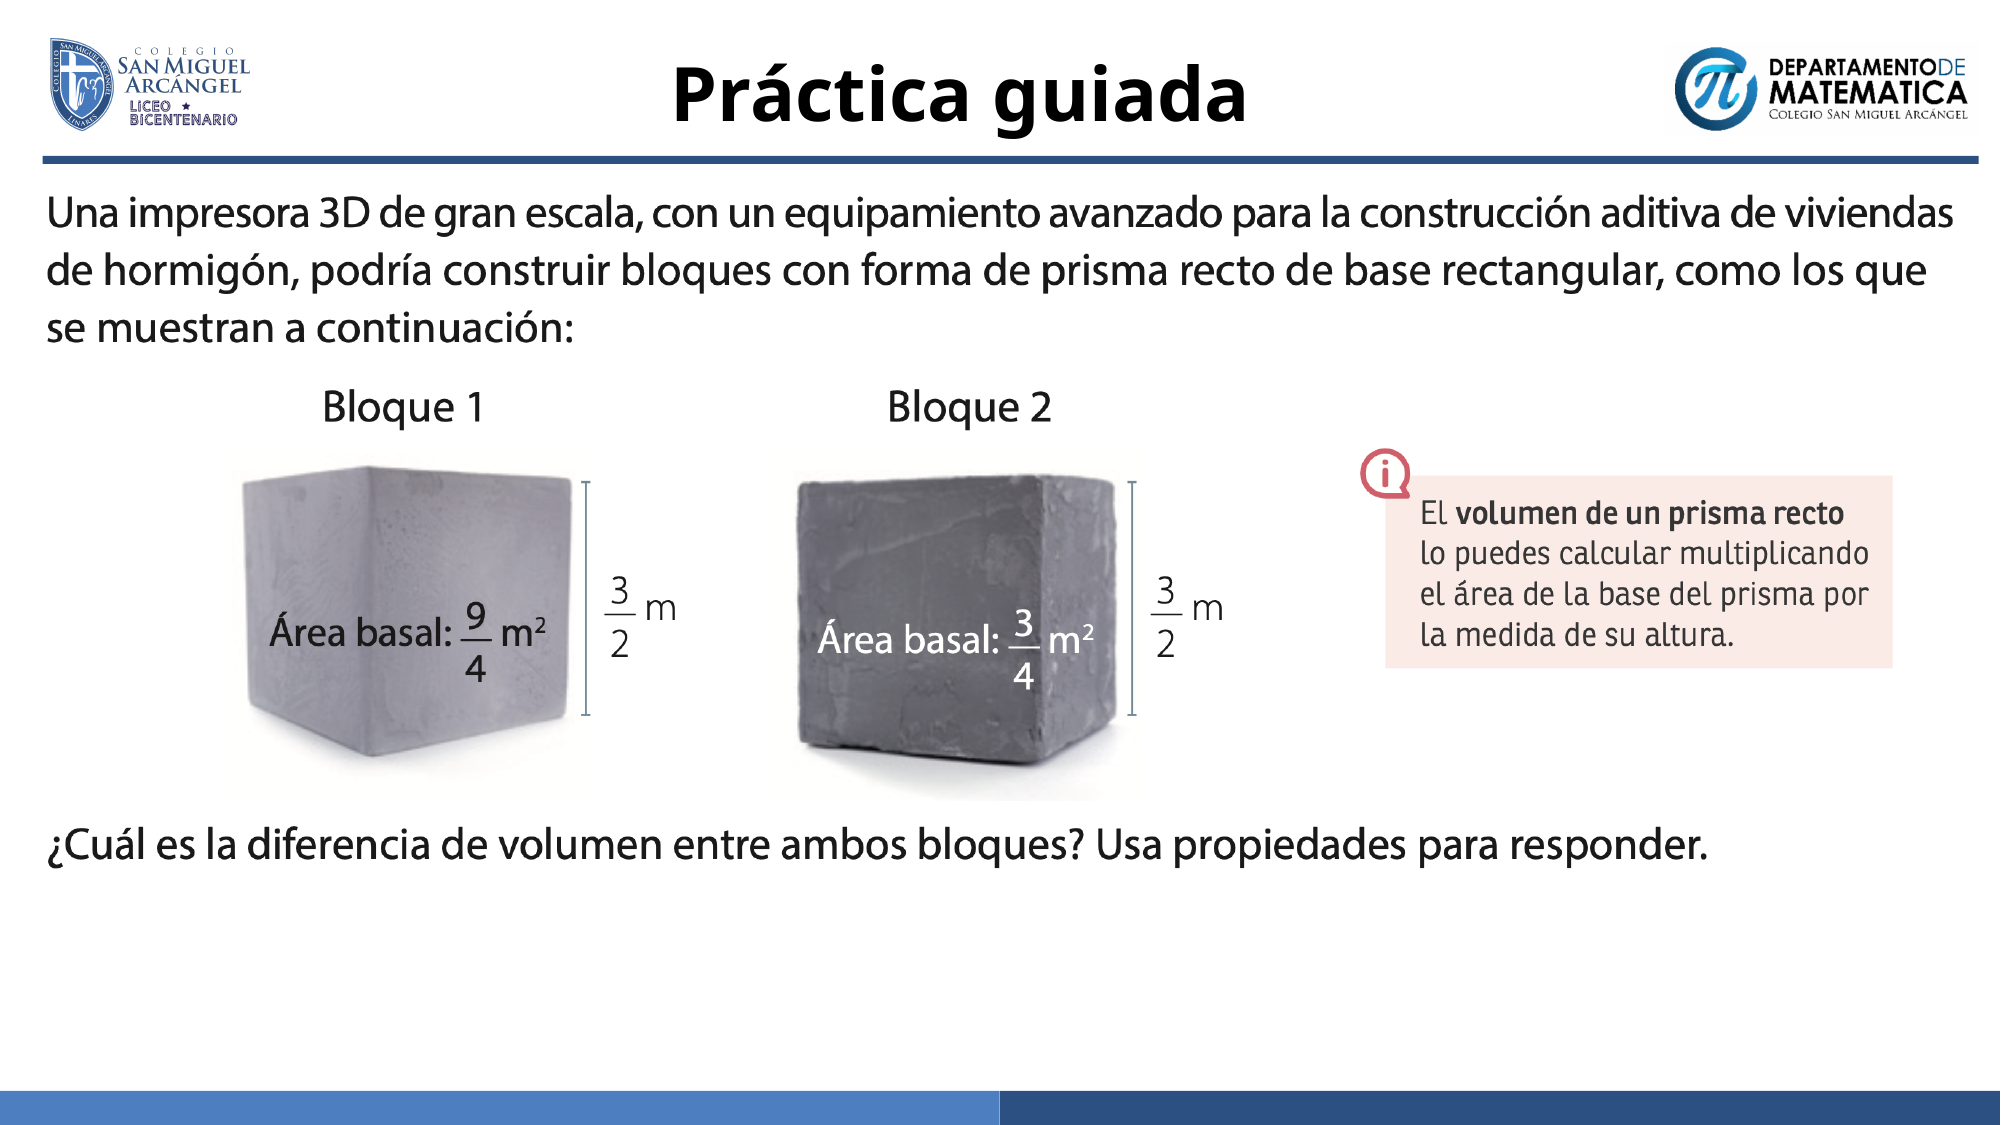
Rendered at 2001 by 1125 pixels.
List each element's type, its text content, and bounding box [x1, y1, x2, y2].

picture [1664, 41, 1980, 136]
text_box [0, 1089, 999, 1125]
text_box Práctica guiada [266, 39, 1655, 145]
picture [42, 29, 256, 137]
picture [38, 183, 1961, 872]
text_box [41, 154, 1980, 165]
text_box [999, 1089, 2000, 1125]
